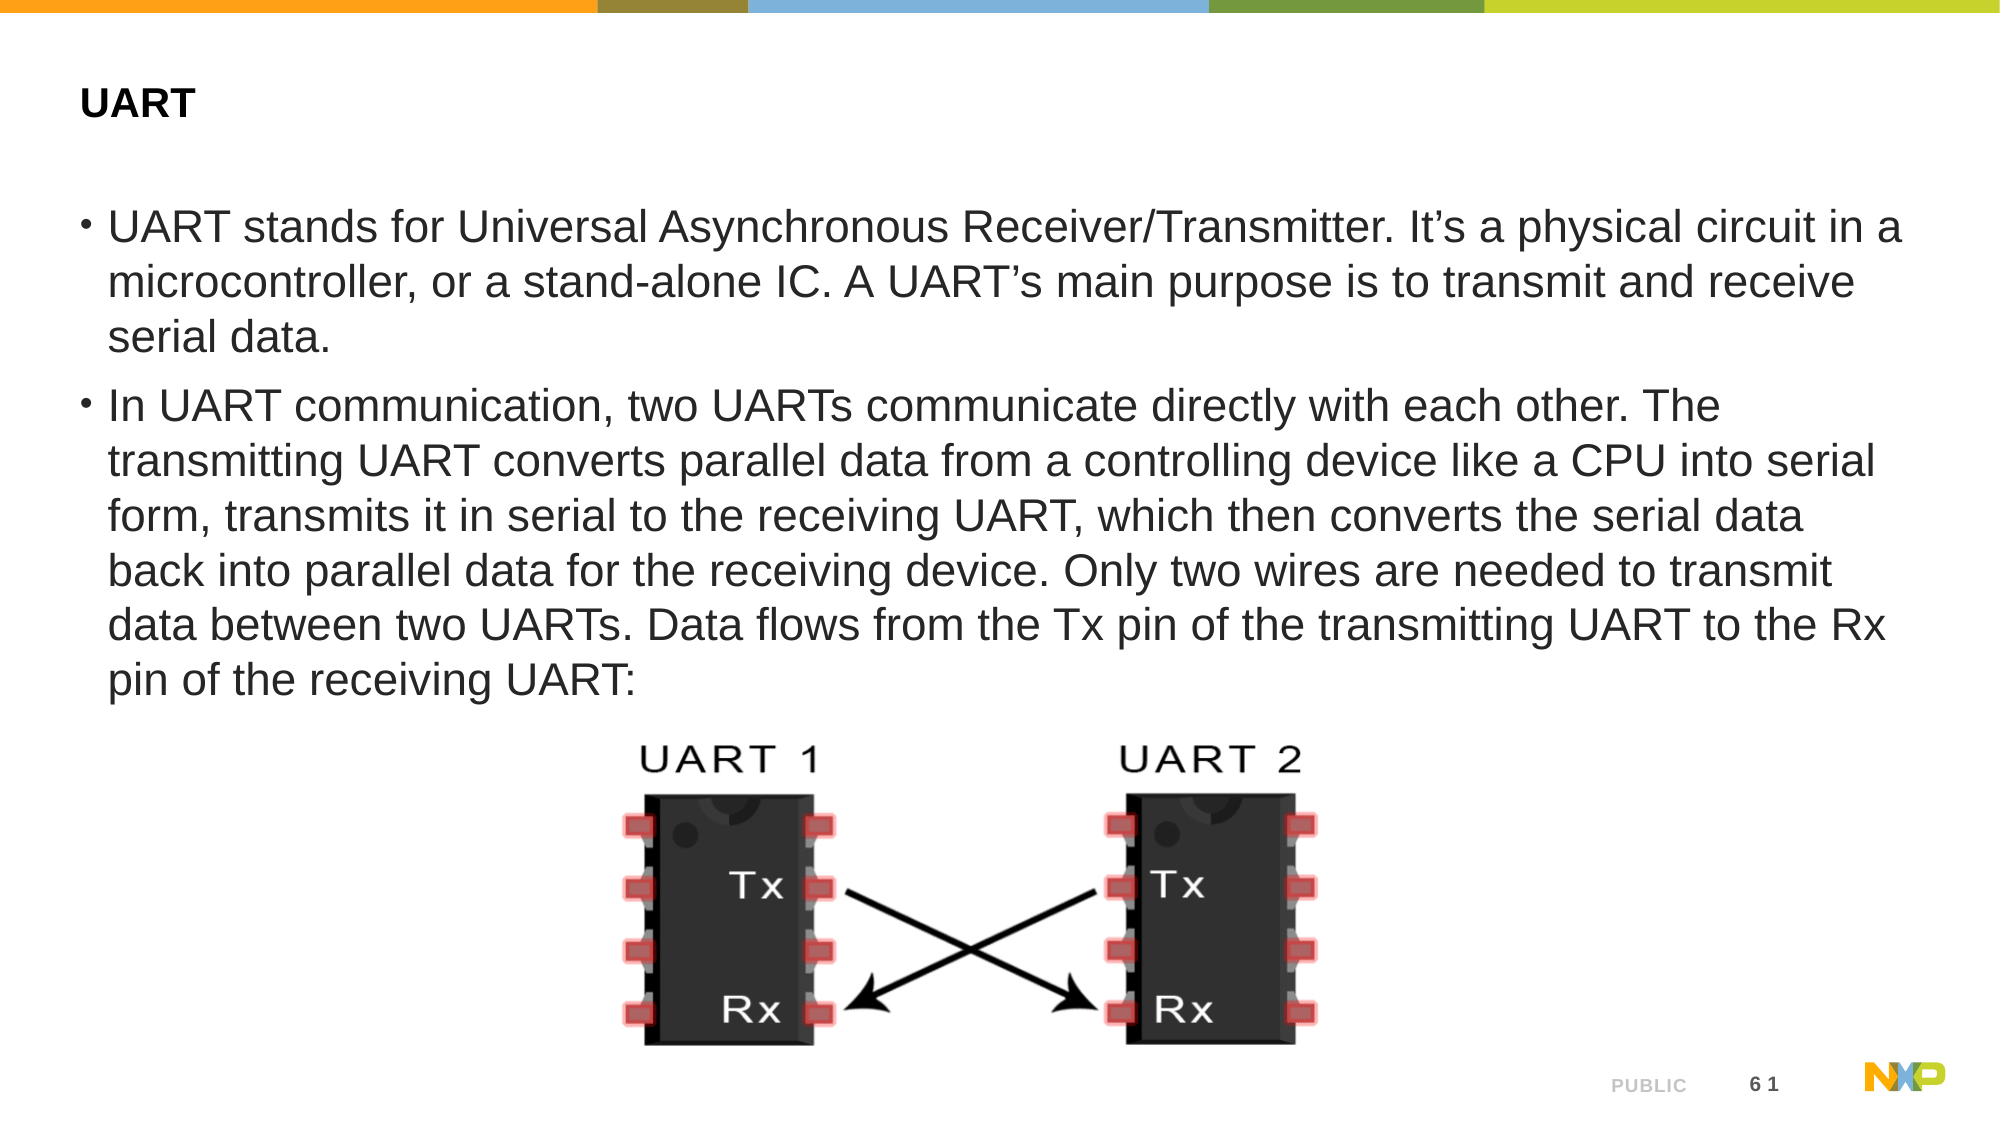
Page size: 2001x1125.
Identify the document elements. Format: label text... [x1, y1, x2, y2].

list UART stands for Universal Asynchronous Receiver/Transmitter. It’s a physical circuit in a microcontroller, or a stand-alone IC. A UART’s main purpose is to transmit and receive serial data. In UART communication, two UARTs communicate directly with each other. The transmitting UART converts parallel data from a controlling device like a CPU into serial form, transmits it in serial to the receiving UART, which then converts the serial data back into parallel data for the receiving device. Only two wires are needed to transmit data between two UARTs. Data flows from the Tx pin of the transmitting UART to the Rx pin of the receiving UART: [64, 189, 1920, 955]
picture [584, 710, 1353, 1087]
title UART [64, 67, 1940, 176]
